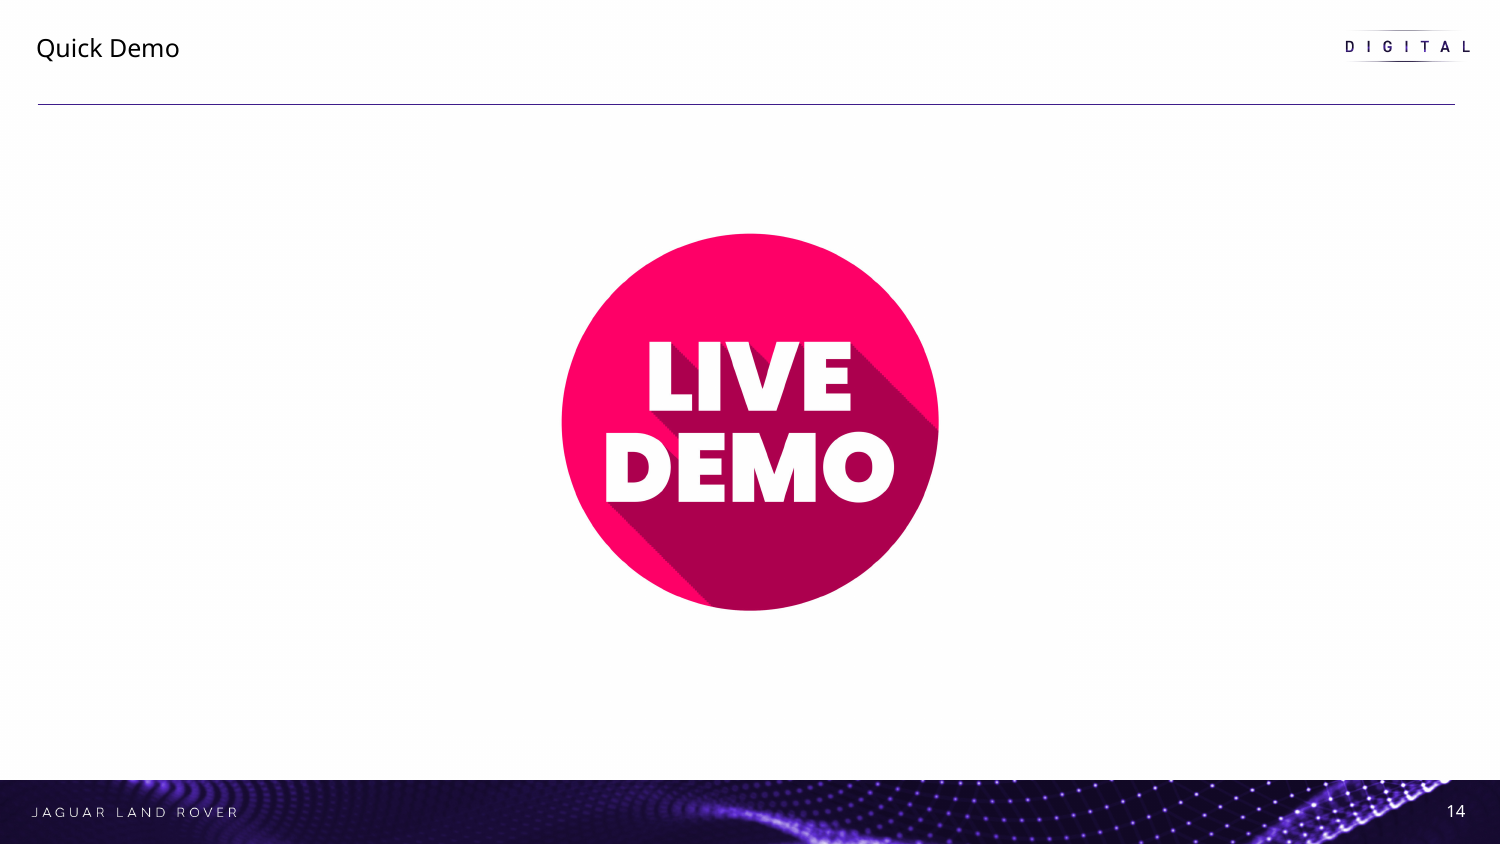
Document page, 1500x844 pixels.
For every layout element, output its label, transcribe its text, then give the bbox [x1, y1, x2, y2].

picture [0, 0, 1500, 844]
slide_number 14 [1361, 780, 1481, 844]
list Quick Demo [36, 25, 1321, 56]
